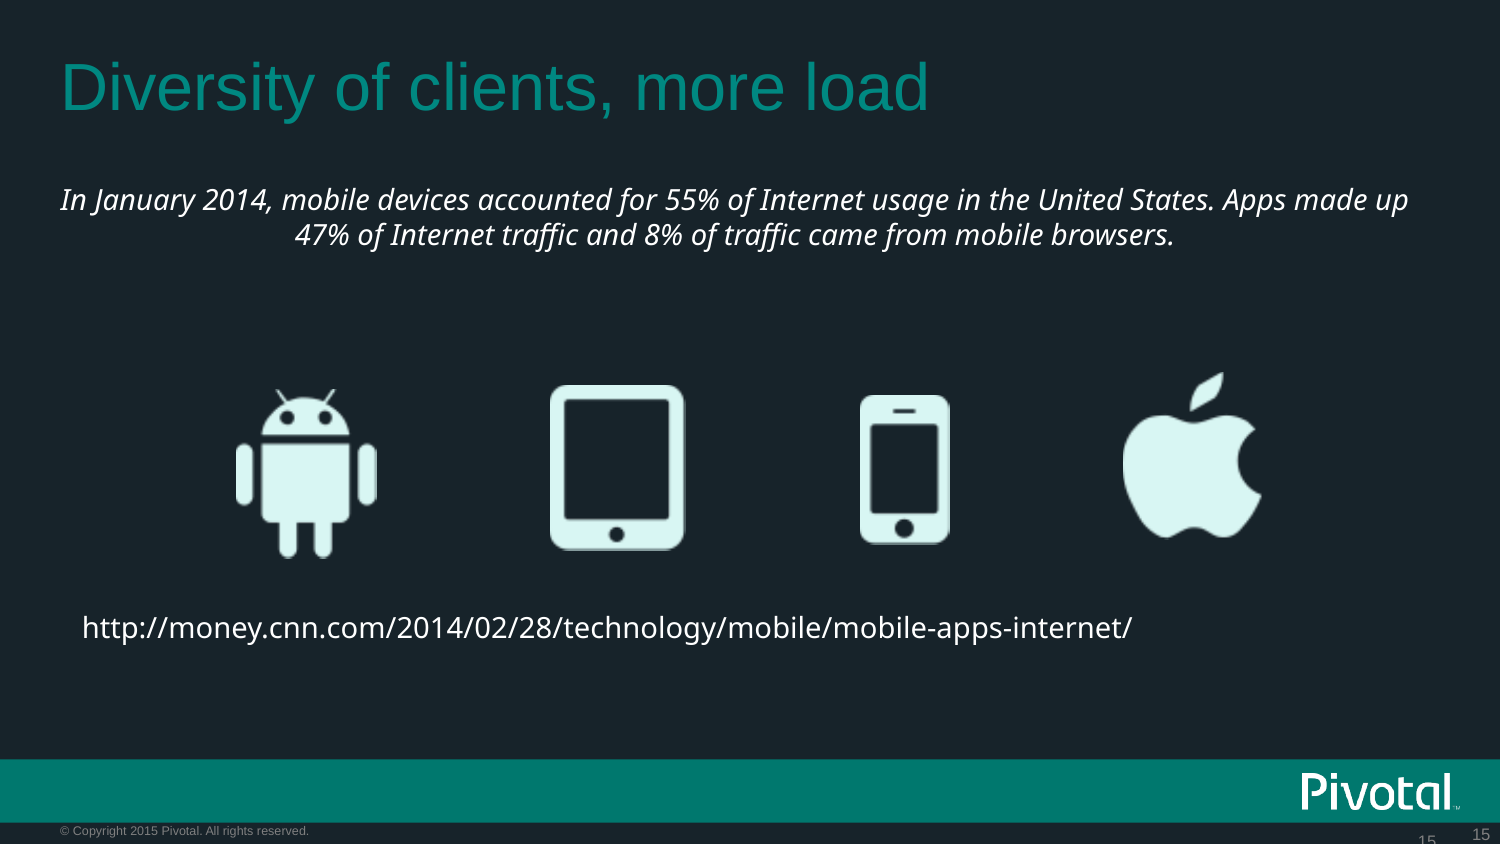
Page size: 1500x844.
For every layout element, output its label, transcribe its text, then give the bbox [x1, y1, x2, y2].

picture [1302, 773, 1460, 810]
title Diversity of clients, more load [60, 53, 1440, 129]
text_box In January 2014, mobile devices accounted for 55% of Internet usage in the United States. Apps made up 47% of Internet traffic and 8% of traffic came from mobile browsers. [23, 174, 1447, 259]
picture [860, 394, 951, 546]
picture [236, 389, 377, 559]
picture [1123, 372, 1264, 540]
picture [550, 385, 687, 551]
text_box http://money.cnn.com/2014/02/28/technology/mobile/mobile-apps-internet/ [74, 602, 1142, 653]
slide_number 15 [1403, 823, 1491, 844]
